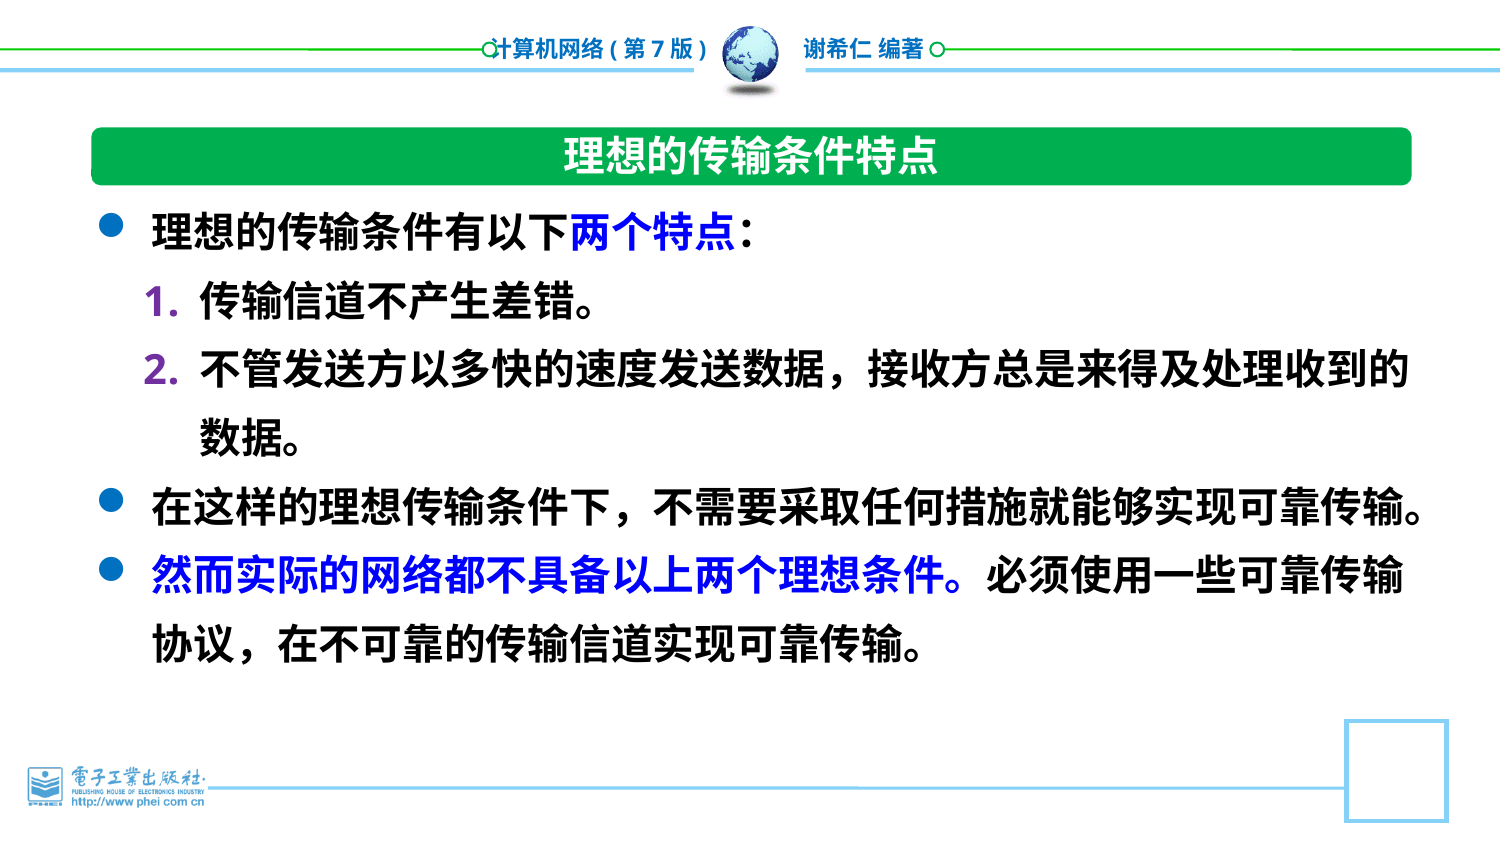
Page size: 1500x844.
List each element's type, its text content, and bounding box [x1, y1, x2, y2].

text_box 理想的传输条件特点 [548, 121, 955, 179]
text_box [91, 127, 548, 179]
text_box 理想的传输条件有以下两个特点： 传输信道不产生差错。 不管发送方以多快的速度发送数据，接收方总是来得及处理收到的数据。 在这样的理想传输条件下，不需要采取任何措施就能够实现可靠传输。 然而实际的网络都不具备以上两个理想条件。必须使用一些可靠传输协议，在不可靠的传输信道实现可靠传输。 [80, 179, 1427, 676]
text_box [955, 127, 1412, 179]
picture [720, 24, 780, 100]
picture [23, 764, 208, 809]
